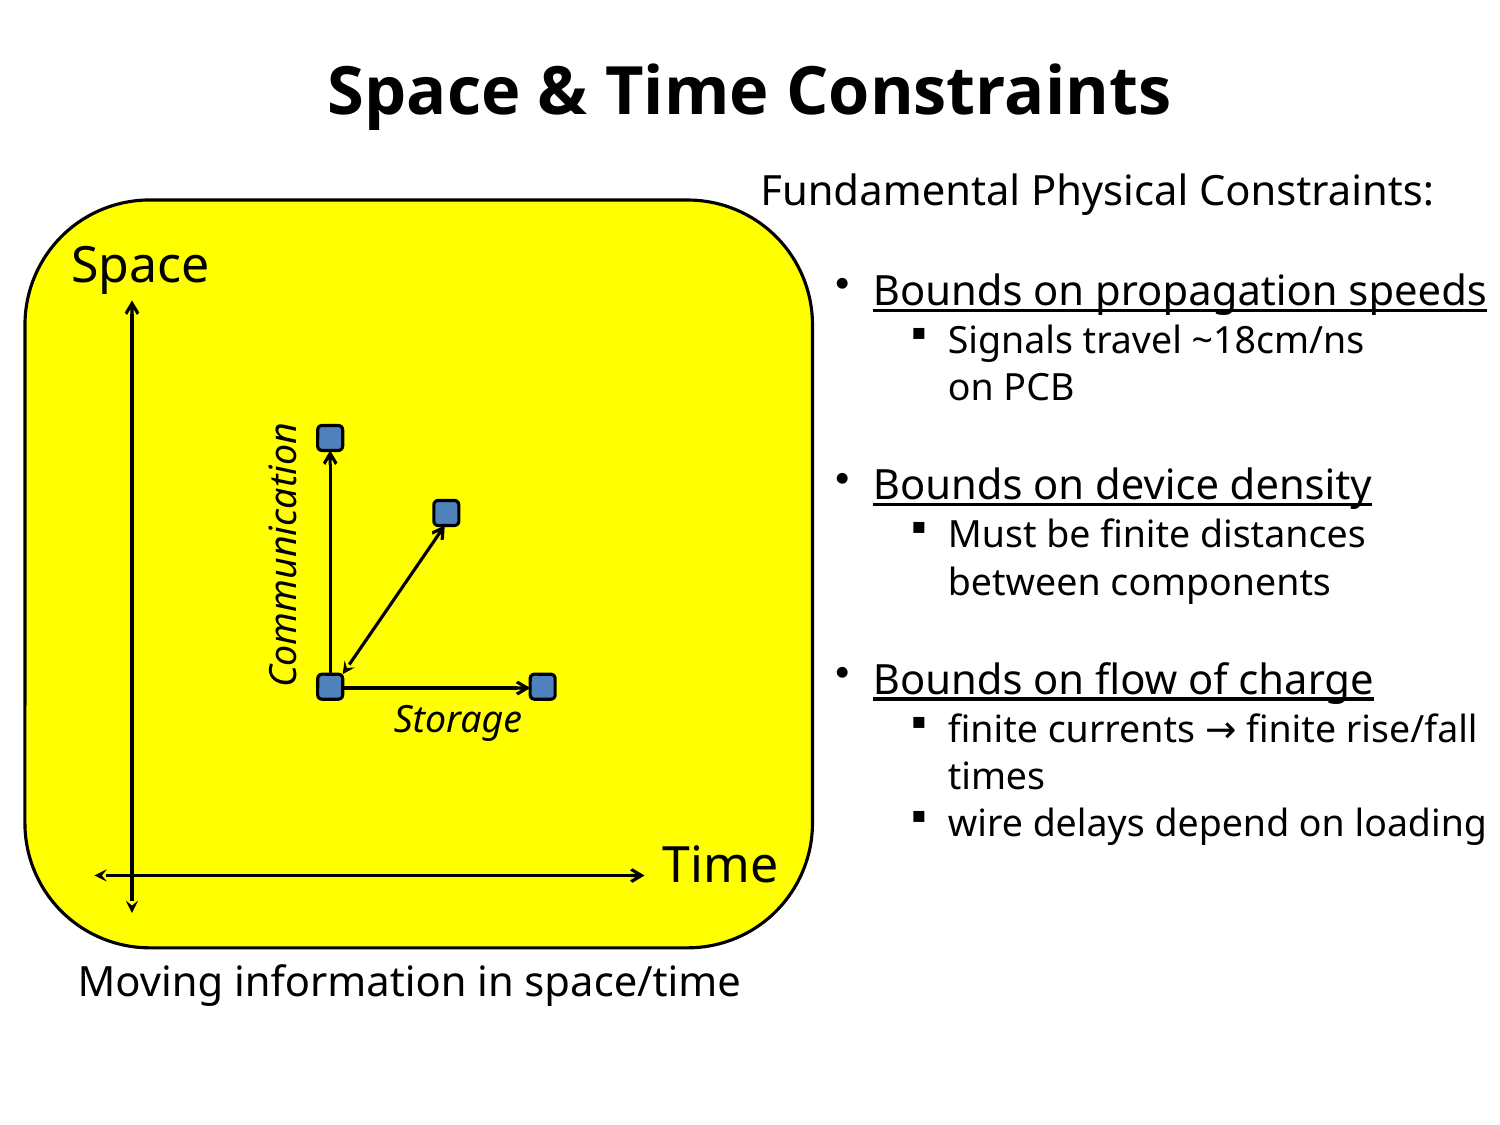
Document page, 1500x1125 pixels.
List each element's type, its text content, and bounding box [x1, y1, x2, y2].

text_box [24, 199, 786, 946]
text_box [329, 673, 556, 749]
text_box Time [648, 825, 794, 901]
text_box Moving information in space/time [63, 946, 757, 1012]
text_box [342, 500, 460, 675]
text_box Fundamental Physical Constraints: Bounds on propagation speeds Signals travel ~18cm/ns on PCB Bounds on device density Must be finite distances between components Bounds on flow of charge finite currents → finite rise/fall times wire delays depend on loading [749, 157, 1500, 896]
text_box Space [56, 224, 225, 300]
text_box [250, 394, 343, 717]
title Space & Time Constraints [0, 37, 1500, 138]
